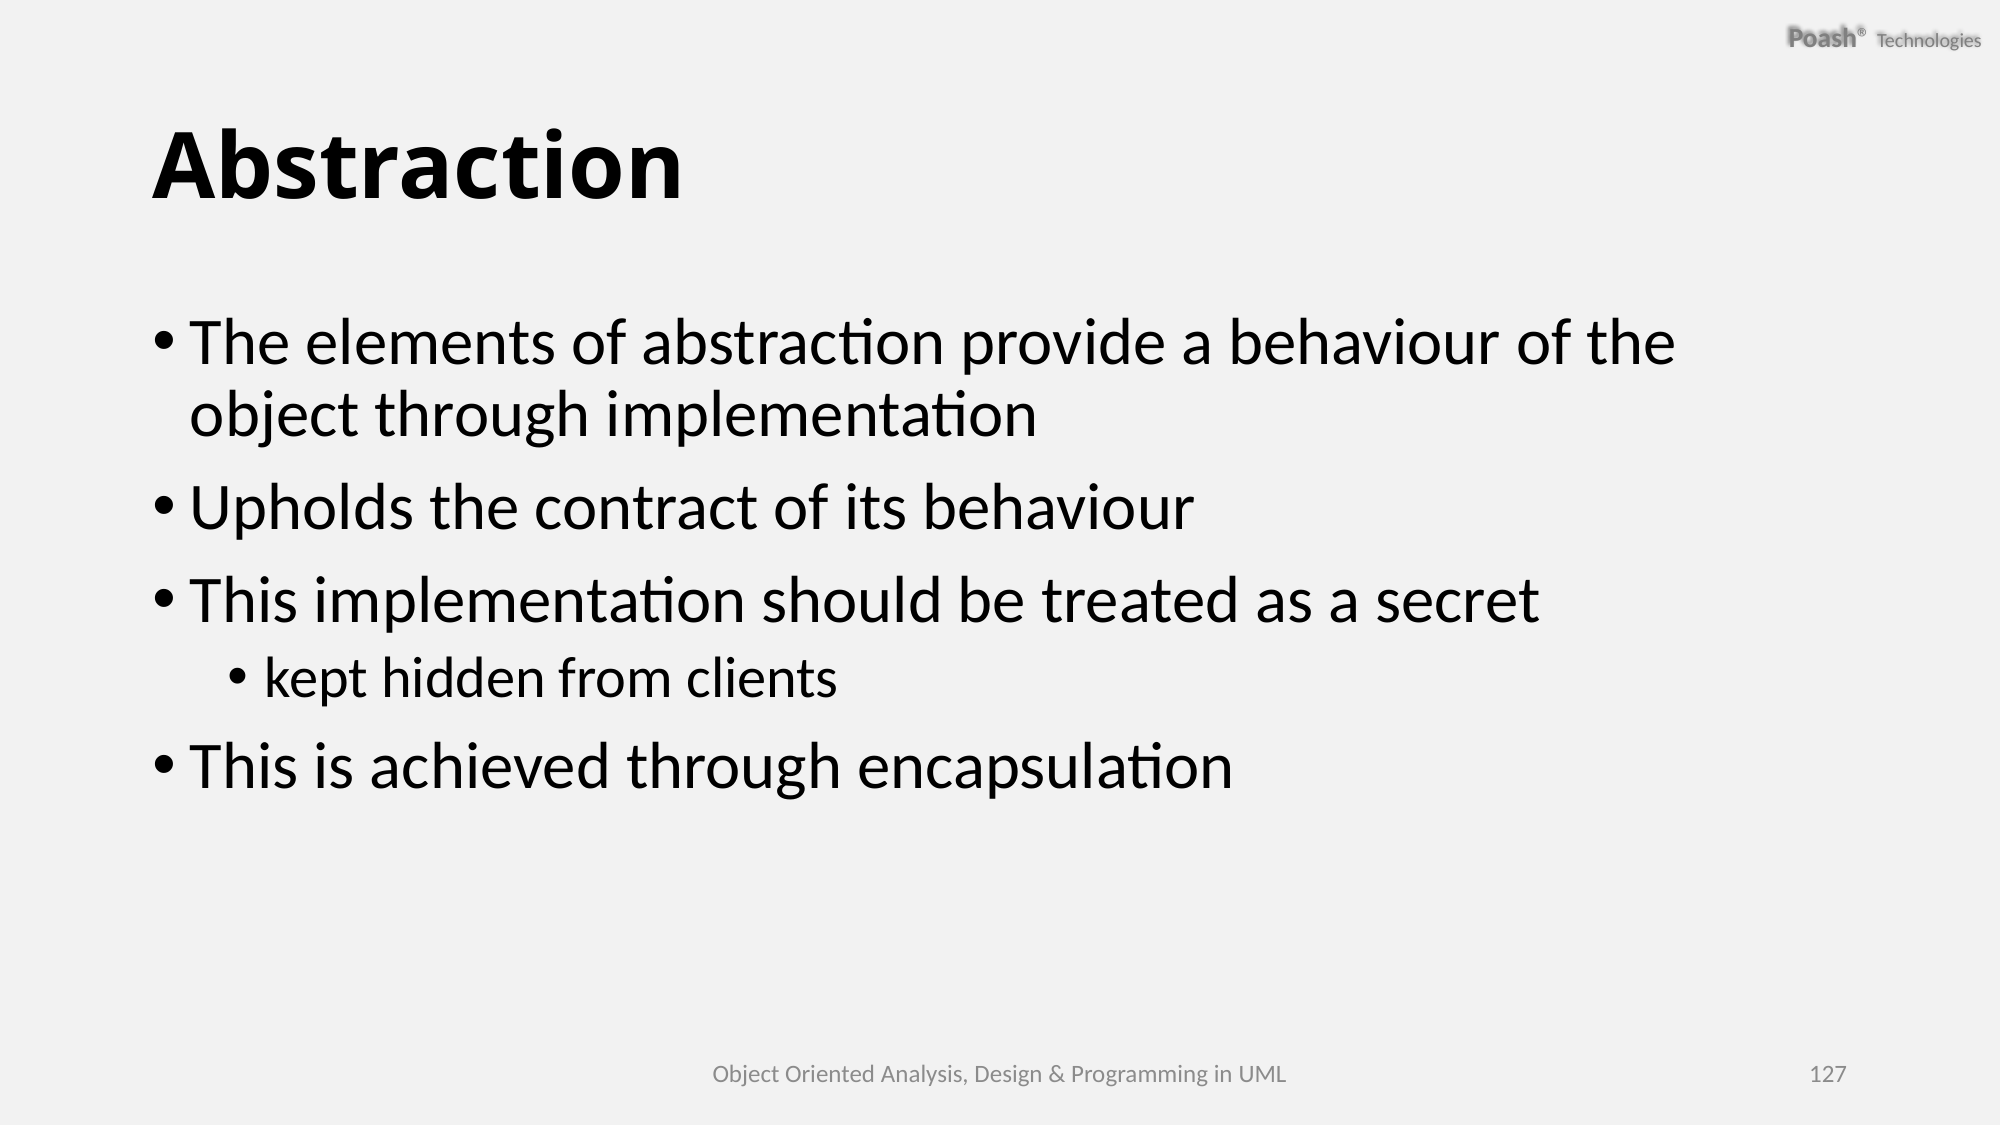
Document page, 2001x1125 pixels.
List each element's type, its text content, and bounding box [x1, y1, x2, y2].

slide_number 127 [1412, 1042, 1863, 1103]
list The elements of abstraction provide a behaviour of the object through implementation Upholds the contract of its behaviour This implementation should be treated as a secret kept hidden from clients This is achieved through encapsulation [137, 299, 1863, 1014]
title Abstraction [137, 59, 1863, 278]
footer Object Oriented Analysis, Design & Programming in UML [662, 1042, 1338, 1103]
